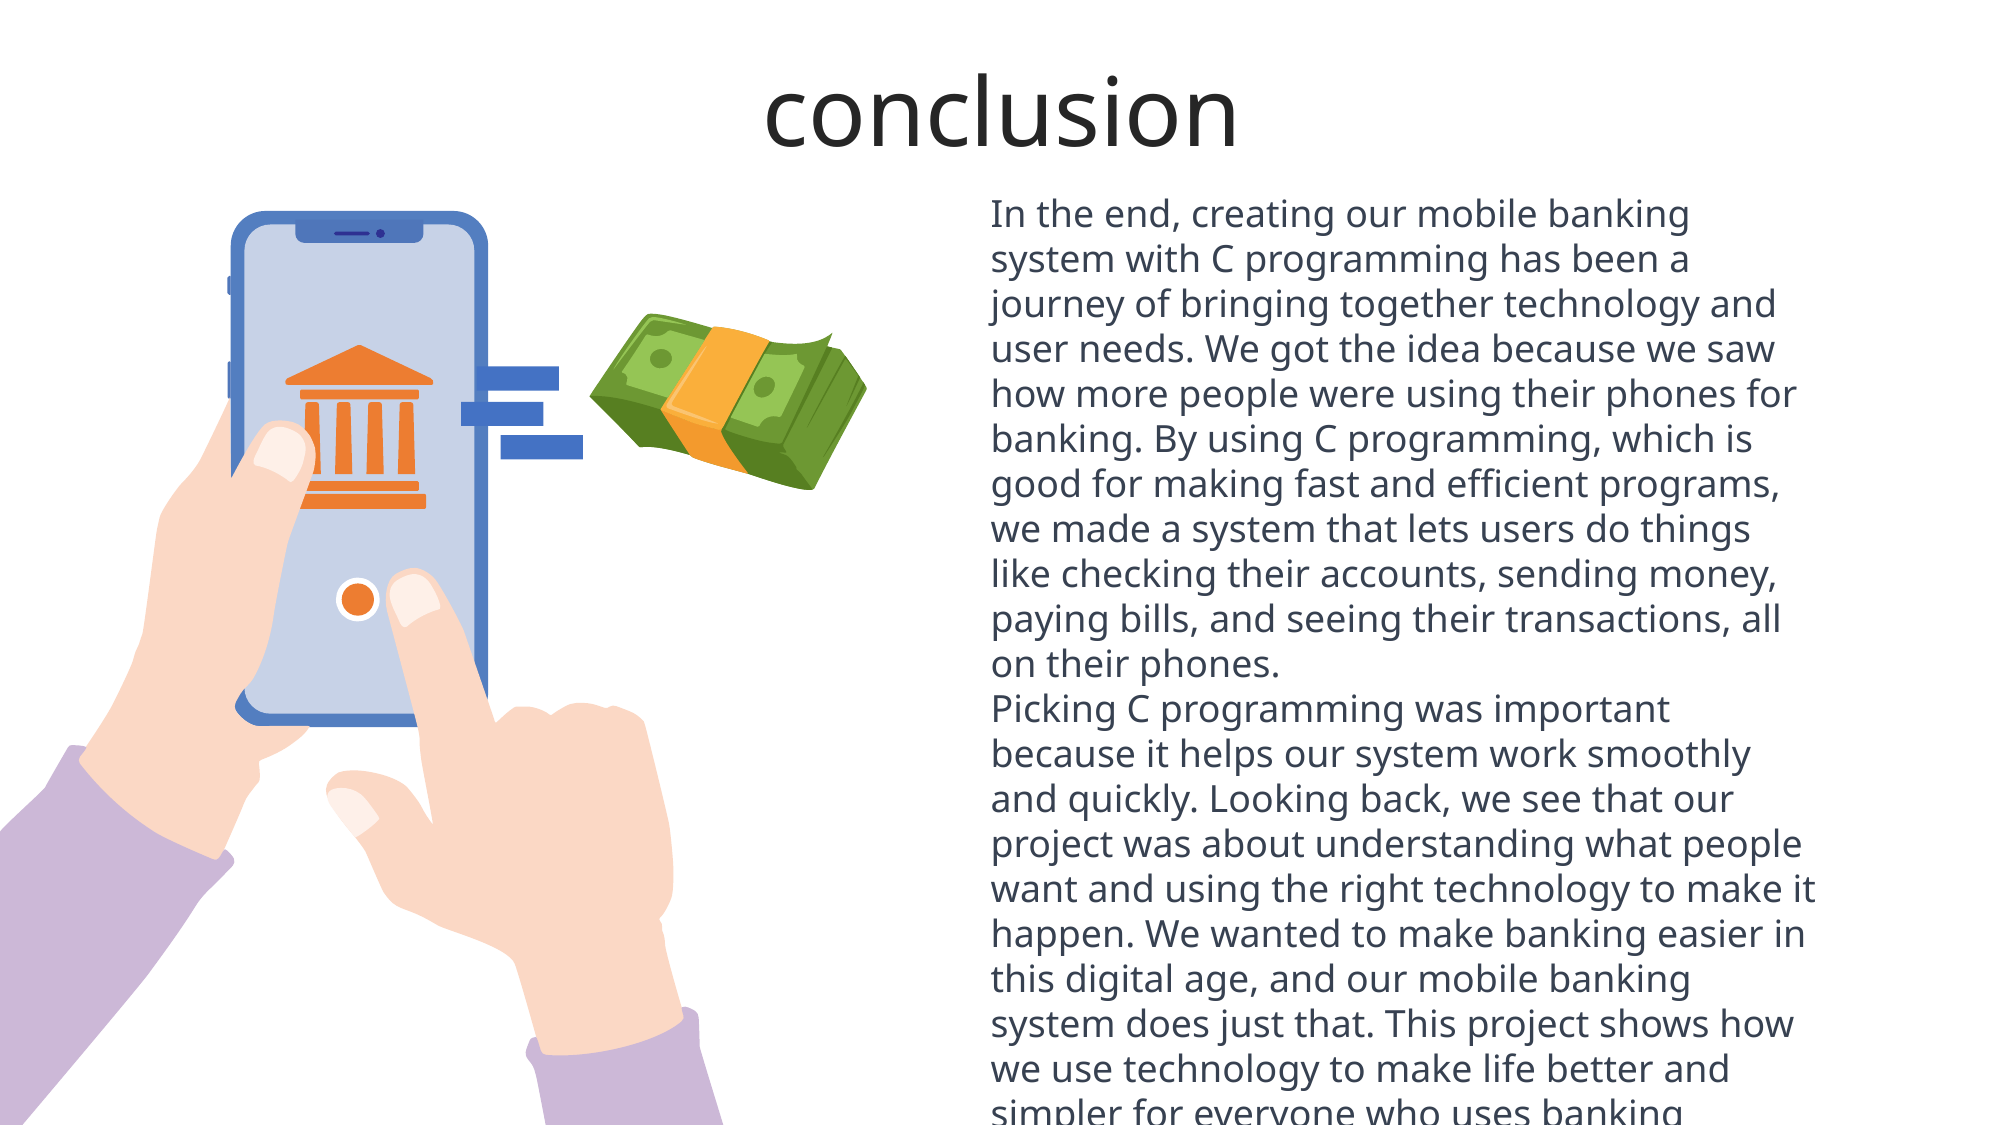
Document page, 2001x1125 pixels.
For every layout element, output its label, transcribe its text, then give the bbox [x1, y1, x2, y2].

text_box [227, 210, 489, 728]
text_box [500, 434, 584, 460]
list conclusion [53, 55, 1952, 175]
text_box [489, 401, 544, 427]
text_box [285, 344, 434, 509]
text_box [589, 313, 867, 490]
text_box In the end, creating our mobile banking system with C programming has been a journey of bringing together technology and user needs. We got the idea because we saw how more people were using their phones for banking. By using C programming, which is good for making fast and efficient programs, we made a system that lets users do things like checking their accounts, sending money, paying bills, and seeing their transactions, all on their phones. Picking C programming was important because it helps our system work smoothly and quickly. Looking back, we see that our project was about understanding what people want and using the right technology to make it happen. We wanted to make banking easier in this digital age, and our mobile banking system does just that. This project shows how we use technology to make life better and simpler for everyone who uses banking services. [975, 182, 1836, 1125]
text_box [0, 396, 316, 1125]
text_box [325, 567, 724, 1125]
text_box [489, 365, 560, 392]
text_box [335, 577, 380, 622]
